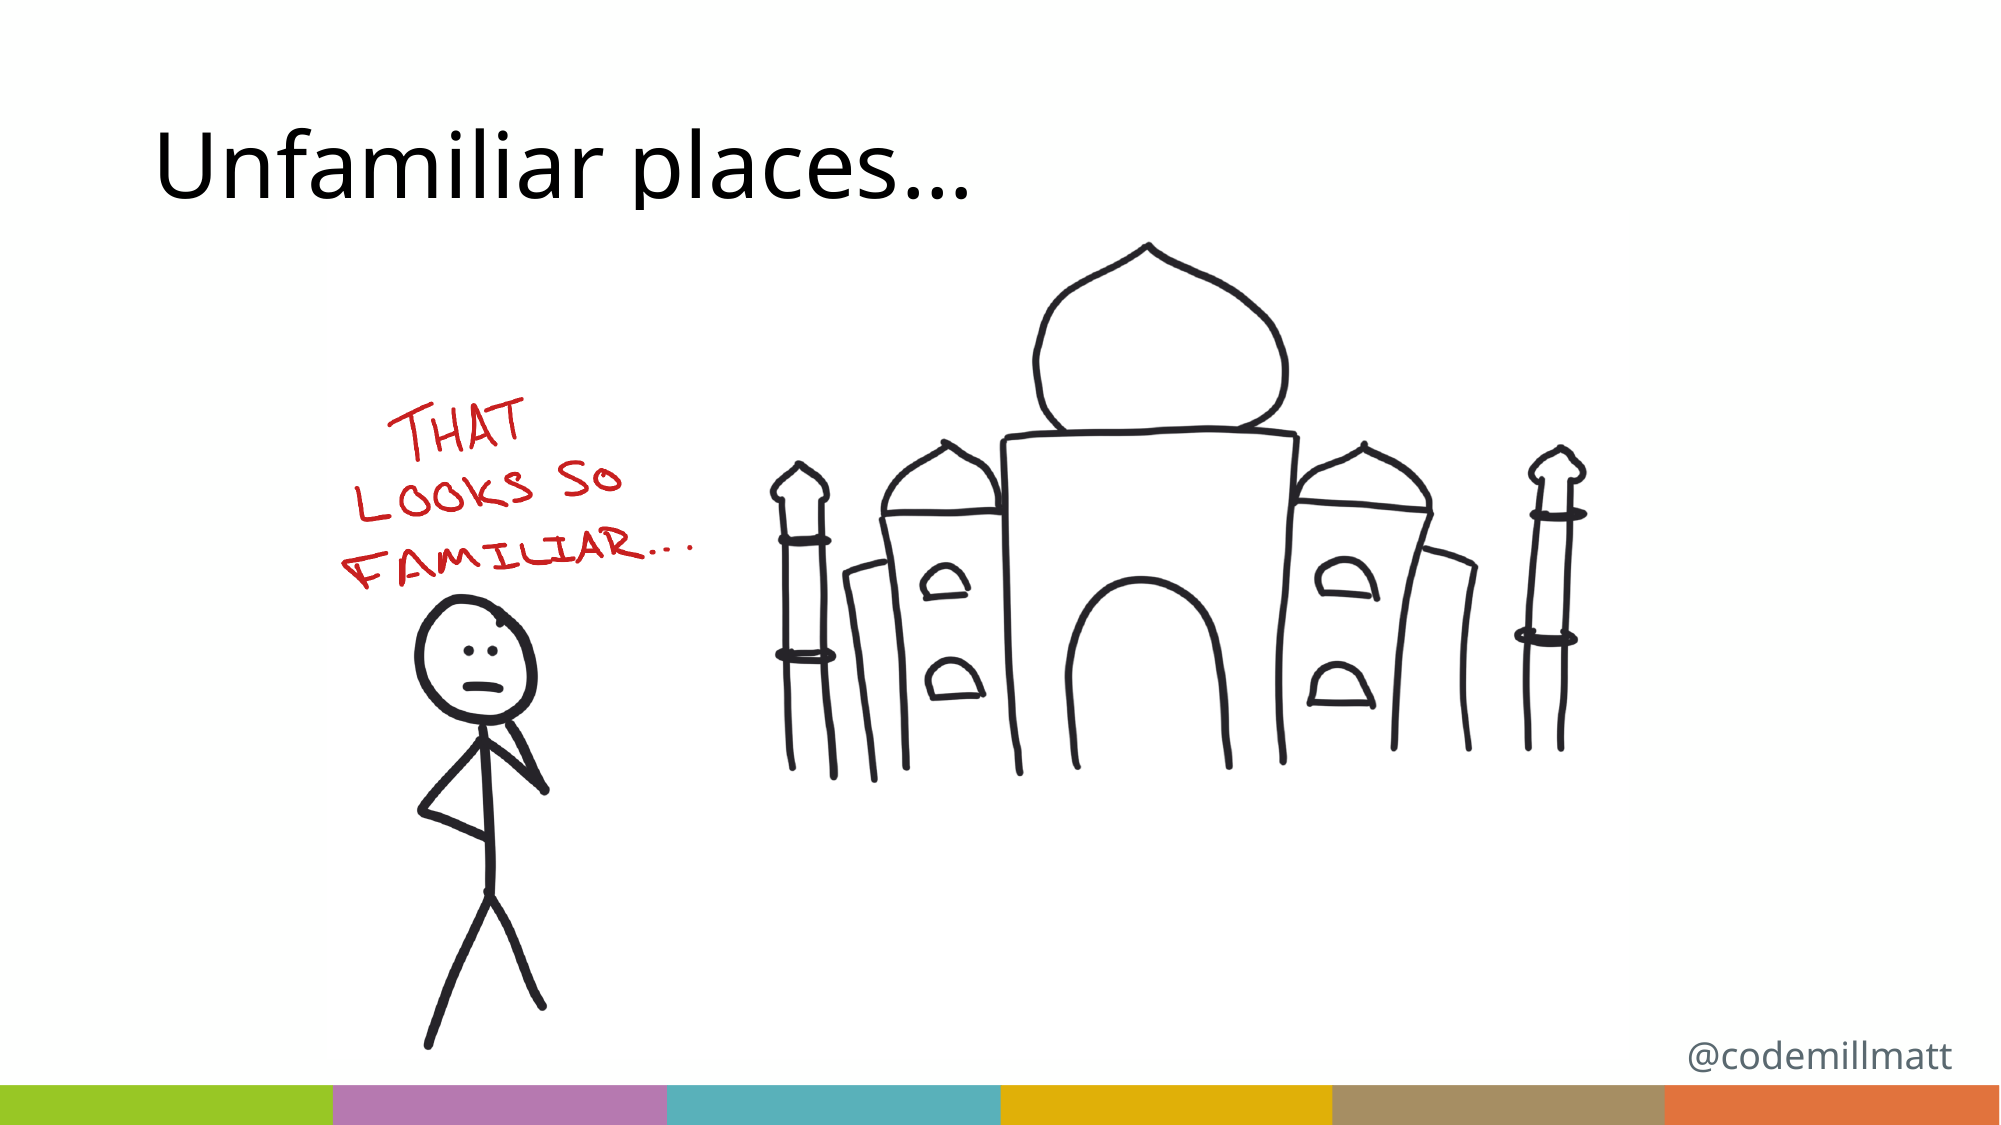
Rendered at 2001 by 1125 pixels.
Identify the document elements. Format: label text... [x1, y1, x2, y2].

title Unfamiliar places… [137, 59, 1863, 278]
picture [327, 210, 1629, 1059]
